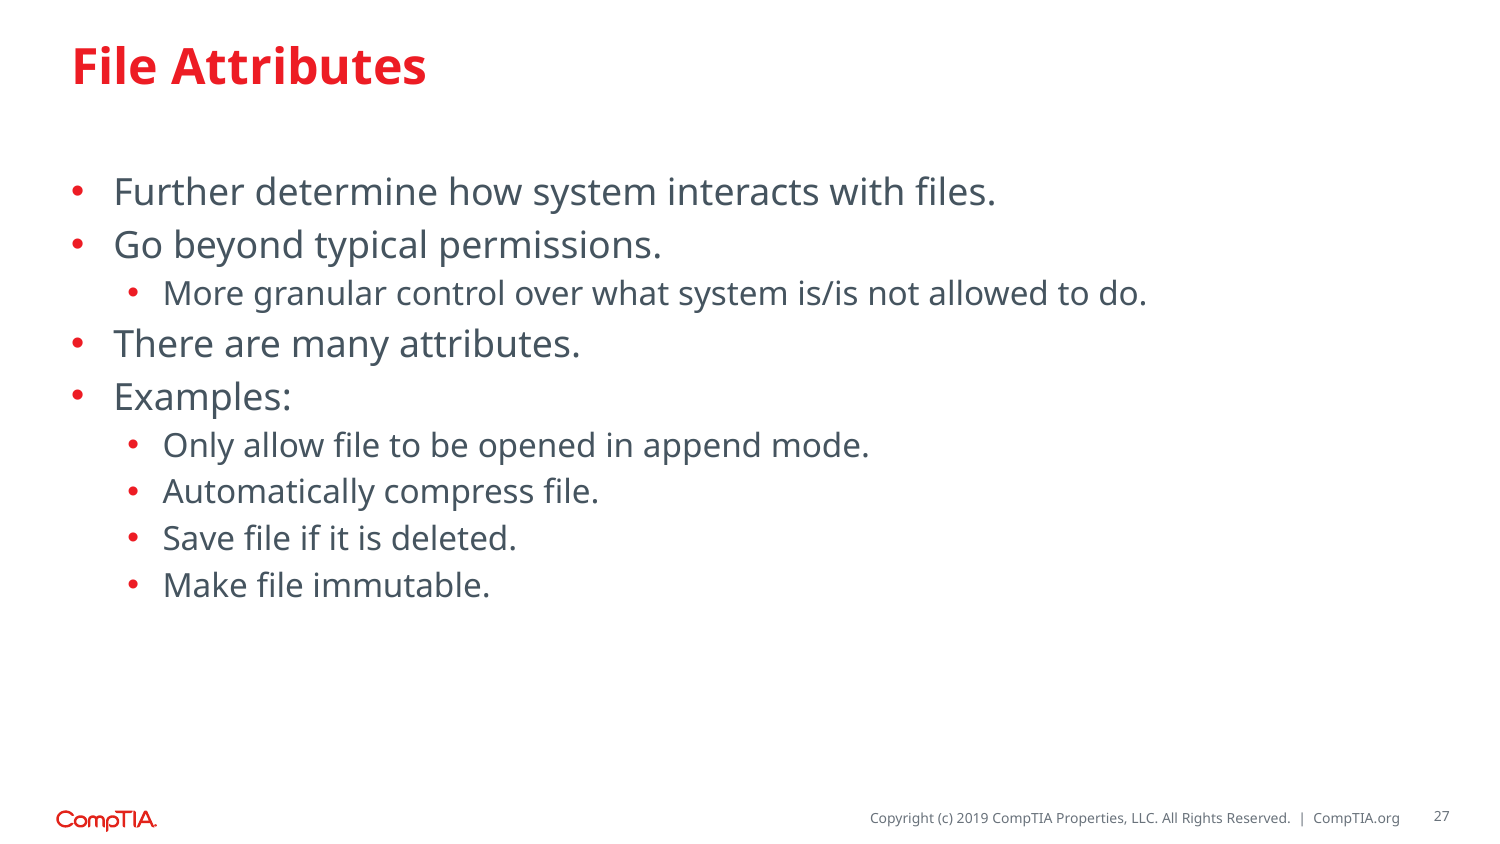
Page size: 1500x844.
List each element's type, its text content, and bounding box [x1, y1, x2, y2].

title File Attributes [56, 12, 1444, 117]
slide_number 27 [1407, 800, 1450, 835]
list Further determine how system interacts with files. Go beyond typical permissions. More granular control over what system is/is not allowed to do. There are many attributes. Examples: Only allow file to be opened in append mode. Automatically compress file. Save file if it is deleted. Make file immutable. [56, 160, 1444, 746]
